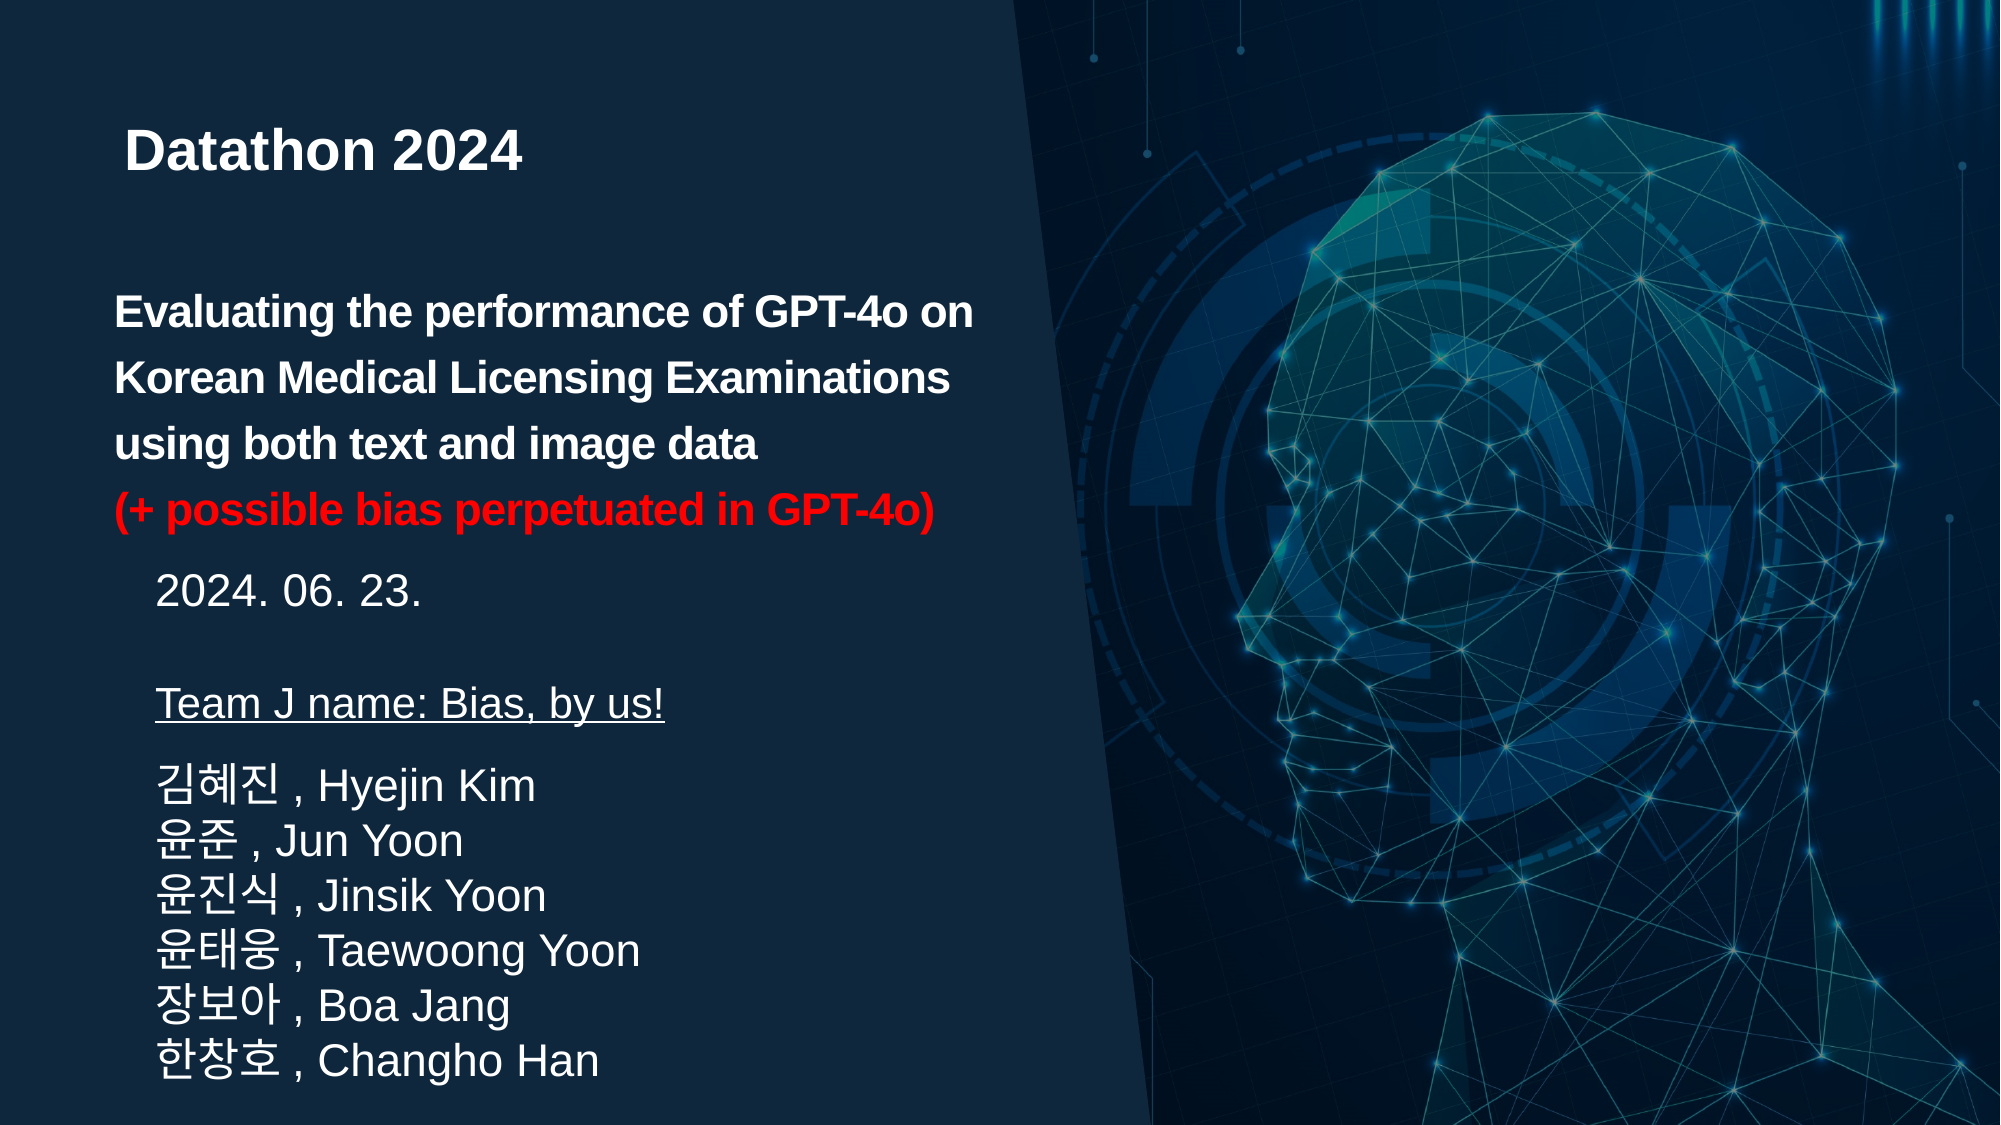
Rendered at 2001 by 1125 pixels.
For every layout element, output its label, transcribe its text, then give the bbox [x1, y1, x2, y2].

text_box [0, 0, 1013, 1125]
text_box 2024. 06. 23. Team J name: Bias, by us! 김혜진, Hyejin Kim 윤준, Jun Yoon 윤진식, Jinsik Yoon 윤태웅, Taewoong Yoon 장보아, Boa Jang 한창호, Changho Han [140, 553, 681, 1094]
text_box Datathon 2024 [109, 90, 538, 190]
text_box Evaluating the performance of GPT-4o on Korean Medical Licensing Examinations using both text and image data (+ possible bias perpetuated in GPT-4o) [99, 263, 1013, 609]
picture [1013, 0, 2000, 1125]
picture [1986, 0, 1990, 27]
